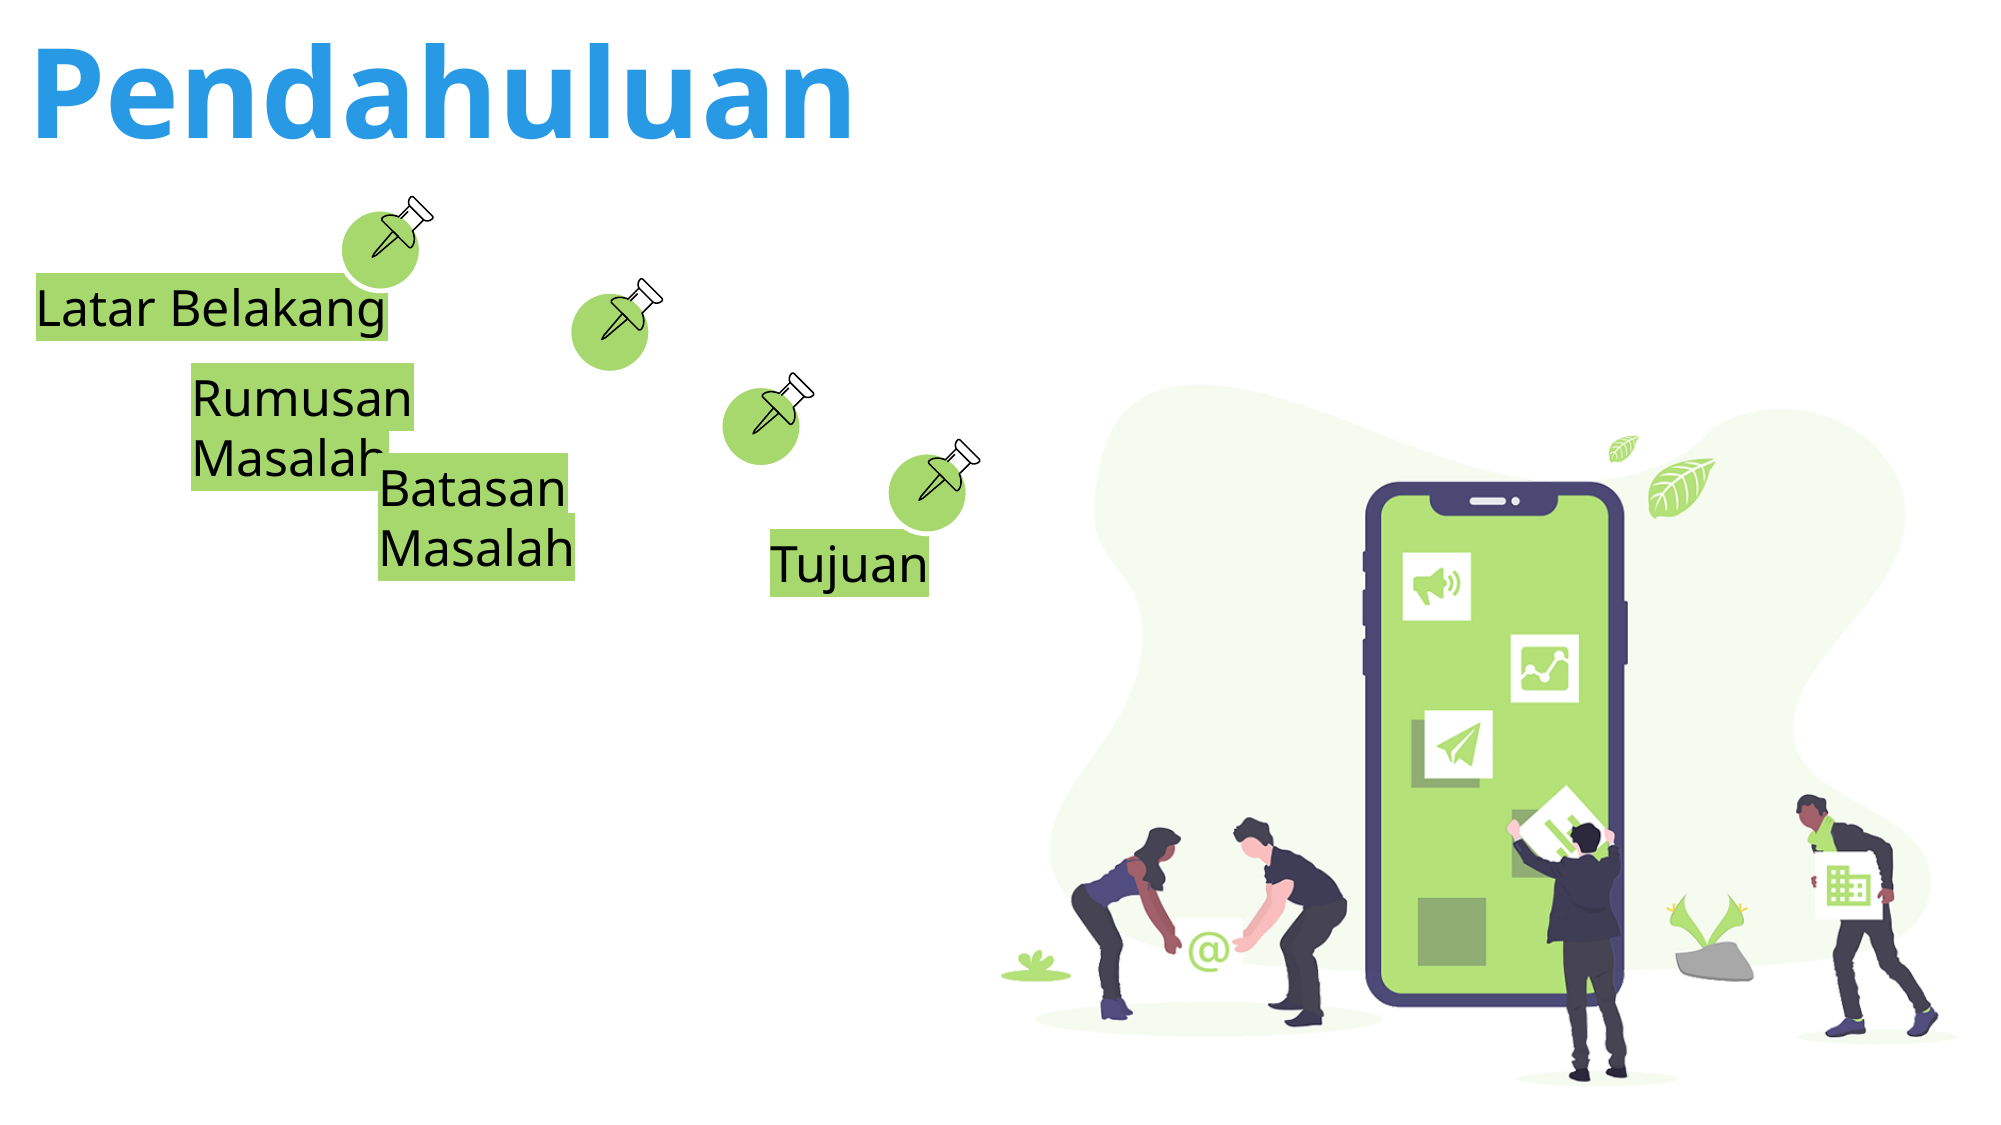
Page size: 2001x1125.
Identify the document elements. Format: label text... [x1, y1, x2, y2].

picture [1001, 384, 1959, 1087]
text_box Latar Belakang [20, 269, 407, 344]
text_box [886, 439, 980, 534]
text_box Rumusan Masalah [176, 359, 629, 494]
text_box Tujuan [755, 524, 1111, 600]
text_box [339, 196, 433, 291]
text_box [720, 373, 814, 468]
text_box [568, 278, 663, 374]
text_box Batasan Masalah [363, 448, 790, 584]
title Pendahuluan [27, 30, 1111, 127]
